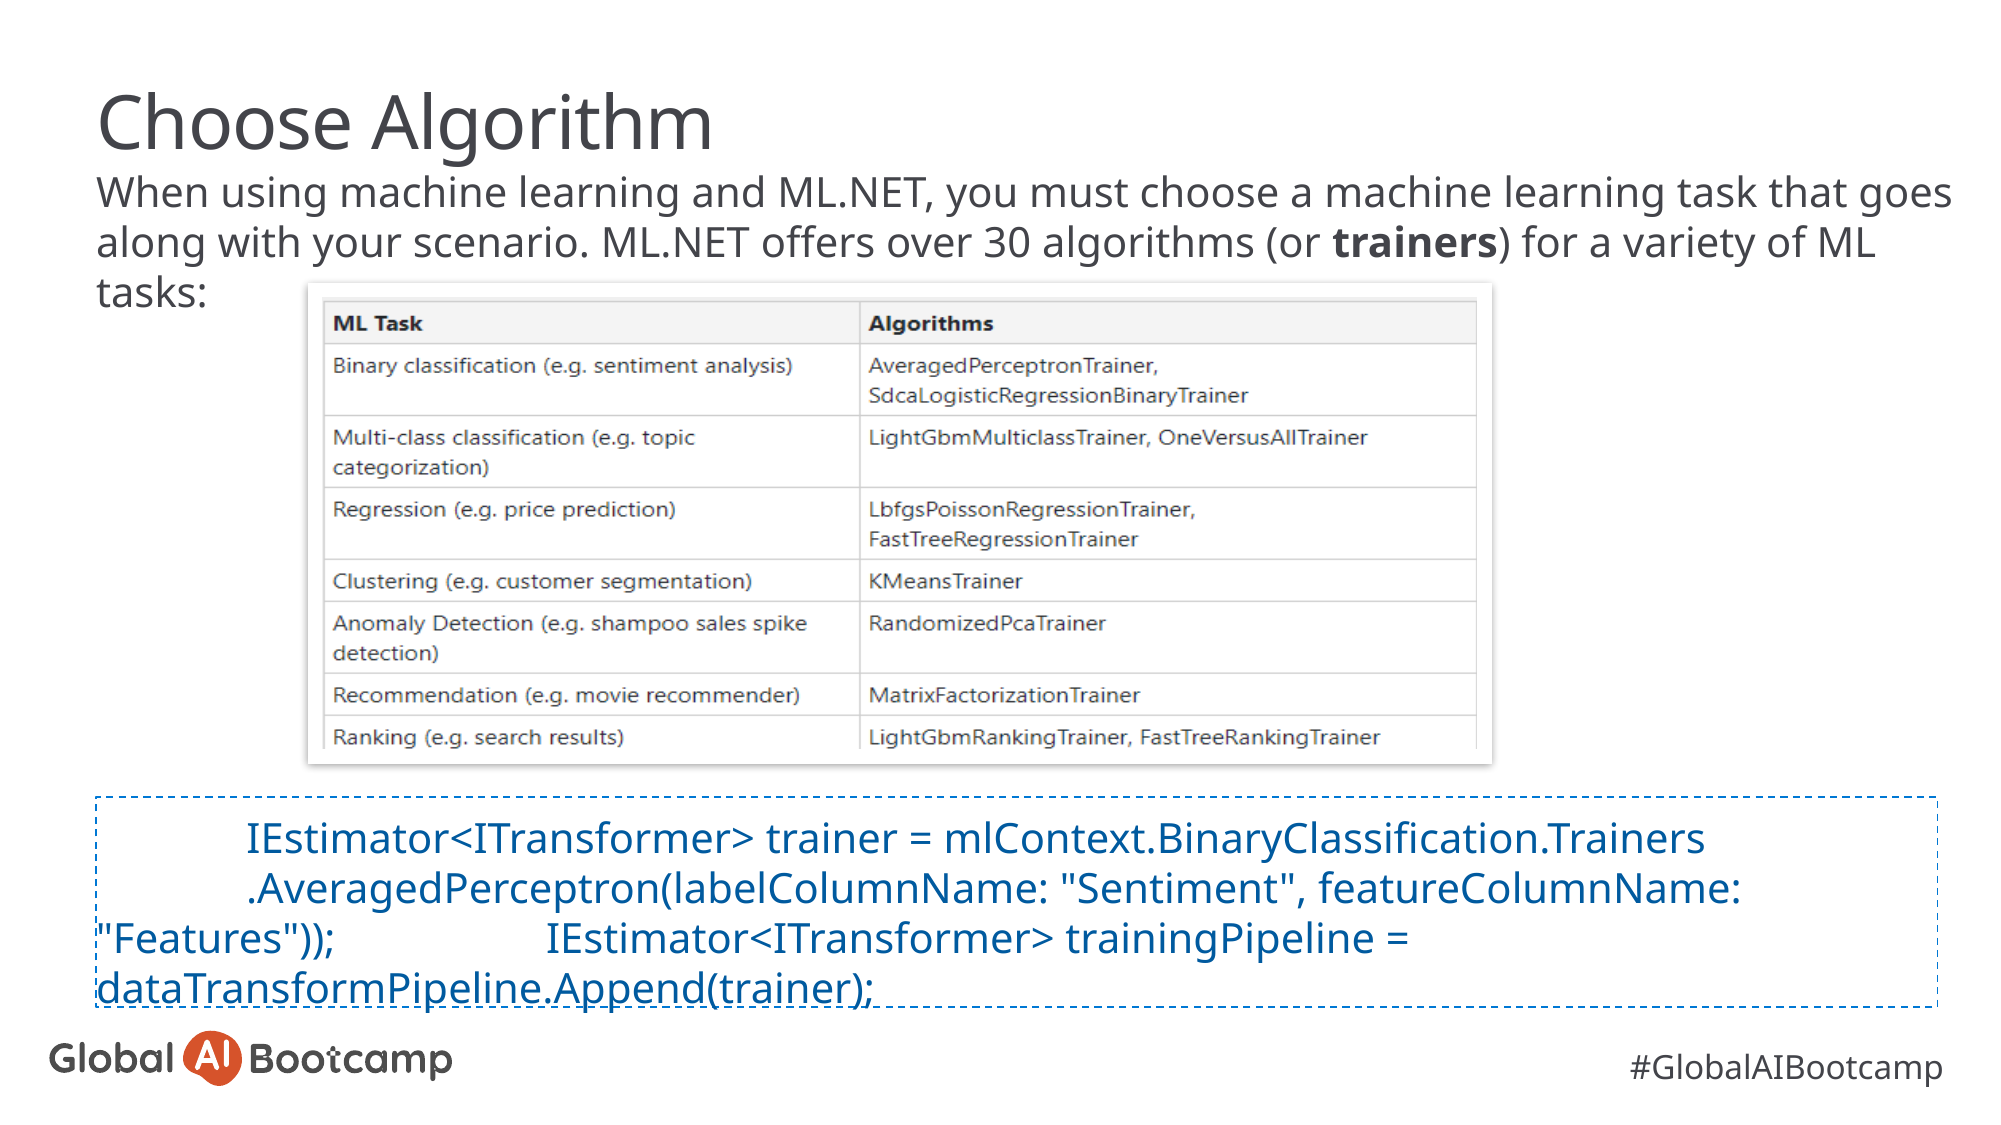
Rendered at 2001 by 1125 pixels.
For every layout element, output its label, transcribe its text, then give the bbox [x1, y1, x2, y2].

text_box IEstimator<ITransformer> trainer = mlContext.BinaryClassification.Trainers .AveragedPerceptron(labelColumnName: "Sentiment", featureColumnName: "Features")); IEstimator<ITransformer> trainingPipeline = dataTransformPipeline.Append(trainer); [95, 796, 1938, 1008]
picture [321, 296, 1478, 750]
list When using machine learning and ML.NET, you must choose a machine learning task that goes along with your scenario. ML.NET offers over 30 algorithms (or trainers) for a variety of ML tasks: [96, 165, 1977, 873]
title Choose Algorithm [96, 75, 1904, 165]
